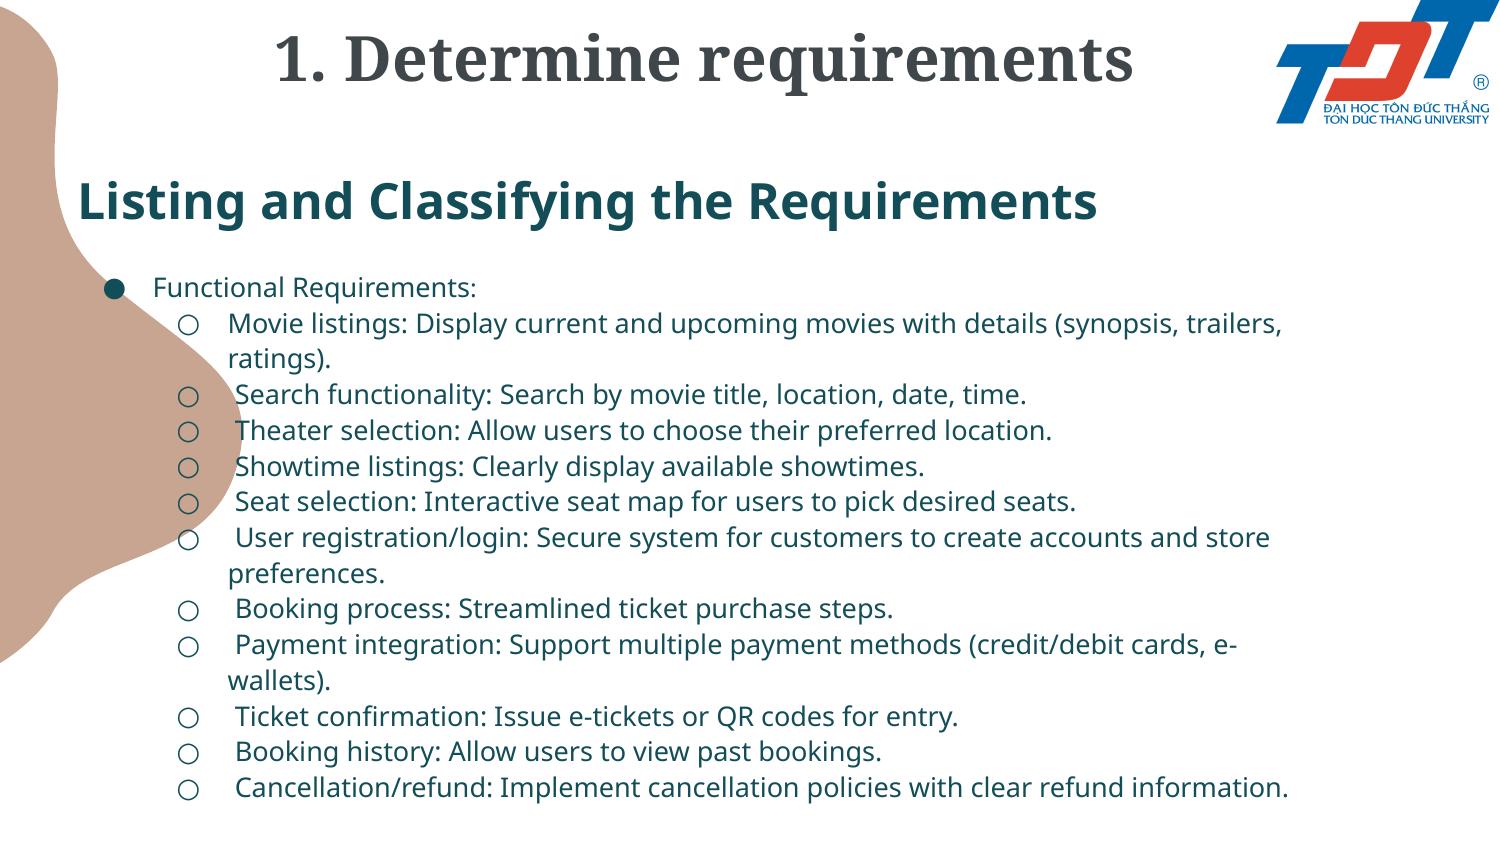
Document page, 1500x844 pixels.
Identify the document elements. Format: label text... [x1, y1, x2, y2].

text_box Listing and Classifying the Requirements [62, 147, 1335, 253]
title 1. Determine requirements [80, 20, 1271, 110]
text_box Functional Requirements: Movie listings: Display current and upcoming movies with details (synopsis, trailers, ratings). Search functionality: Search by movie title, location, date, time. Theater selection: Allow users to choose their preferred location. Showtime listings: Clearly display available showtimes. Seat selection: Interactive seat map for users to pick desired seats. User registration/login: Secure system for customers to create accounts and store preferences. Booking process: Streamlined ticket purchase steps. Payment integration: Support multiple payment methods (credit/debit cards, e-wallets). Ticket confirmation: Issue e-tickets or QR codes for entry. Booking history: Allow users to view past bookings. Cancellation/refund: Implement cancellation policies with clear refund information. [62, 253, 1335, 319]
picture [1276, 0, 1500, 124]
